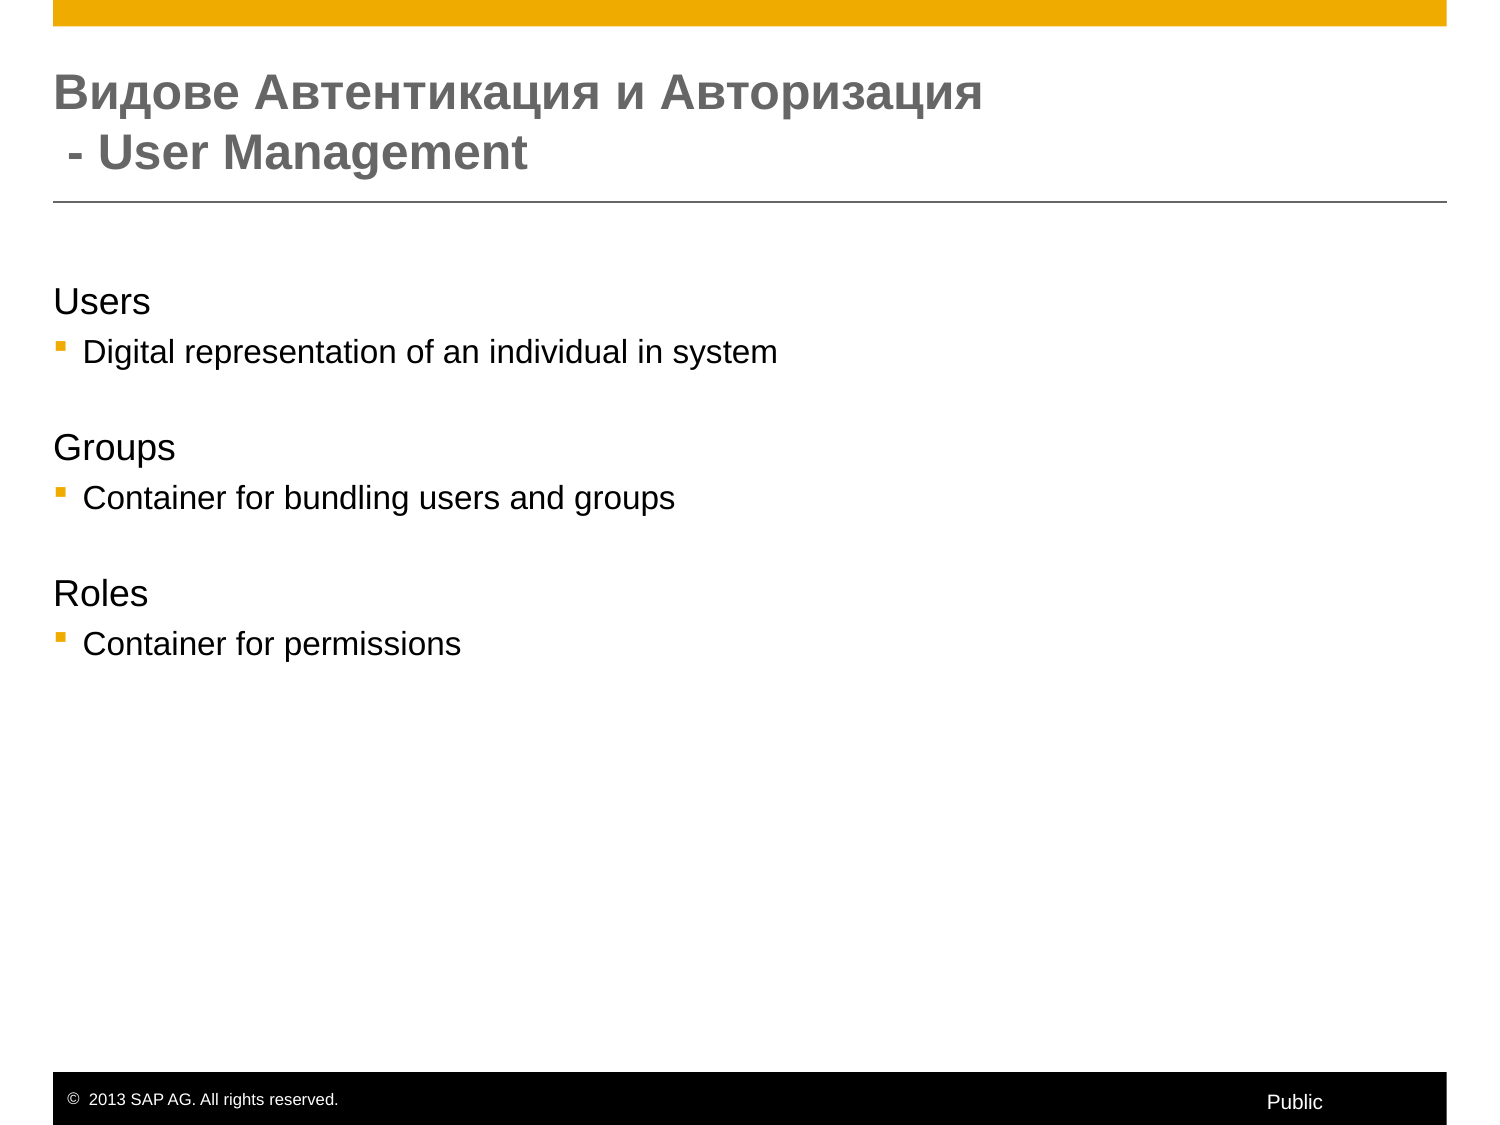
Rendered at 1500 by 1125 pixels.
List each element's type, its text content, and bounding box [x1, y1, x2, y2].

title Видове Автентикация и Авторизация - User Management [53, 57, 1447, 182]
list Users Digital representation of an individual in system Groups Container for bundling users and groups Roles Container for permissions [53, 277, 1447, 998]
